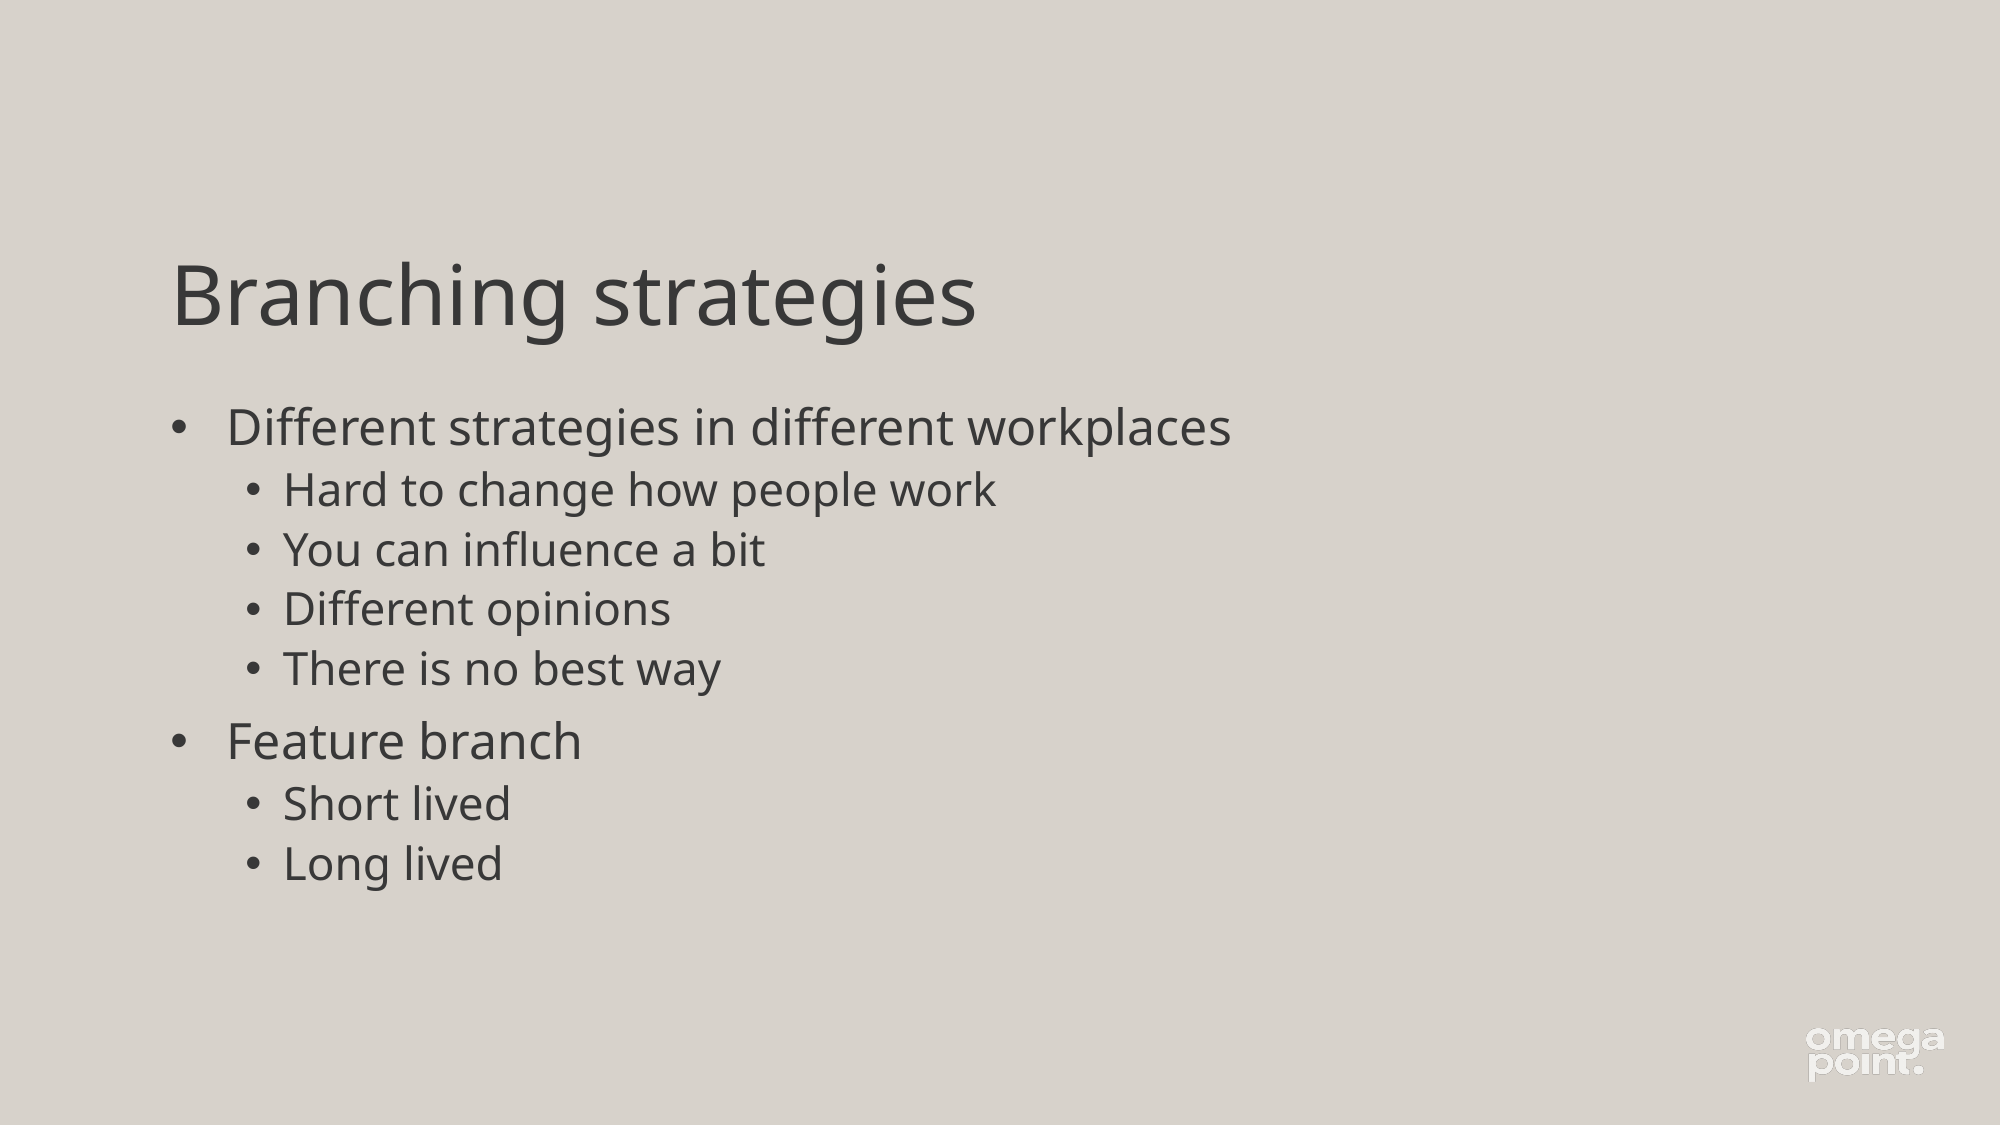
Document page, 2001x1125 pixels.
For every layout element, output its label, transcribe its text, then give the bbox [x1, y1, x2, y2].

list Different strategies in different workplaces Hard to change how people work You can influence a bit Different opinions There is no best way Feature branch Short lived Long lived [155, 394, 1845, 1044]
title Branching strategies [155, 61, 1845, 351]
